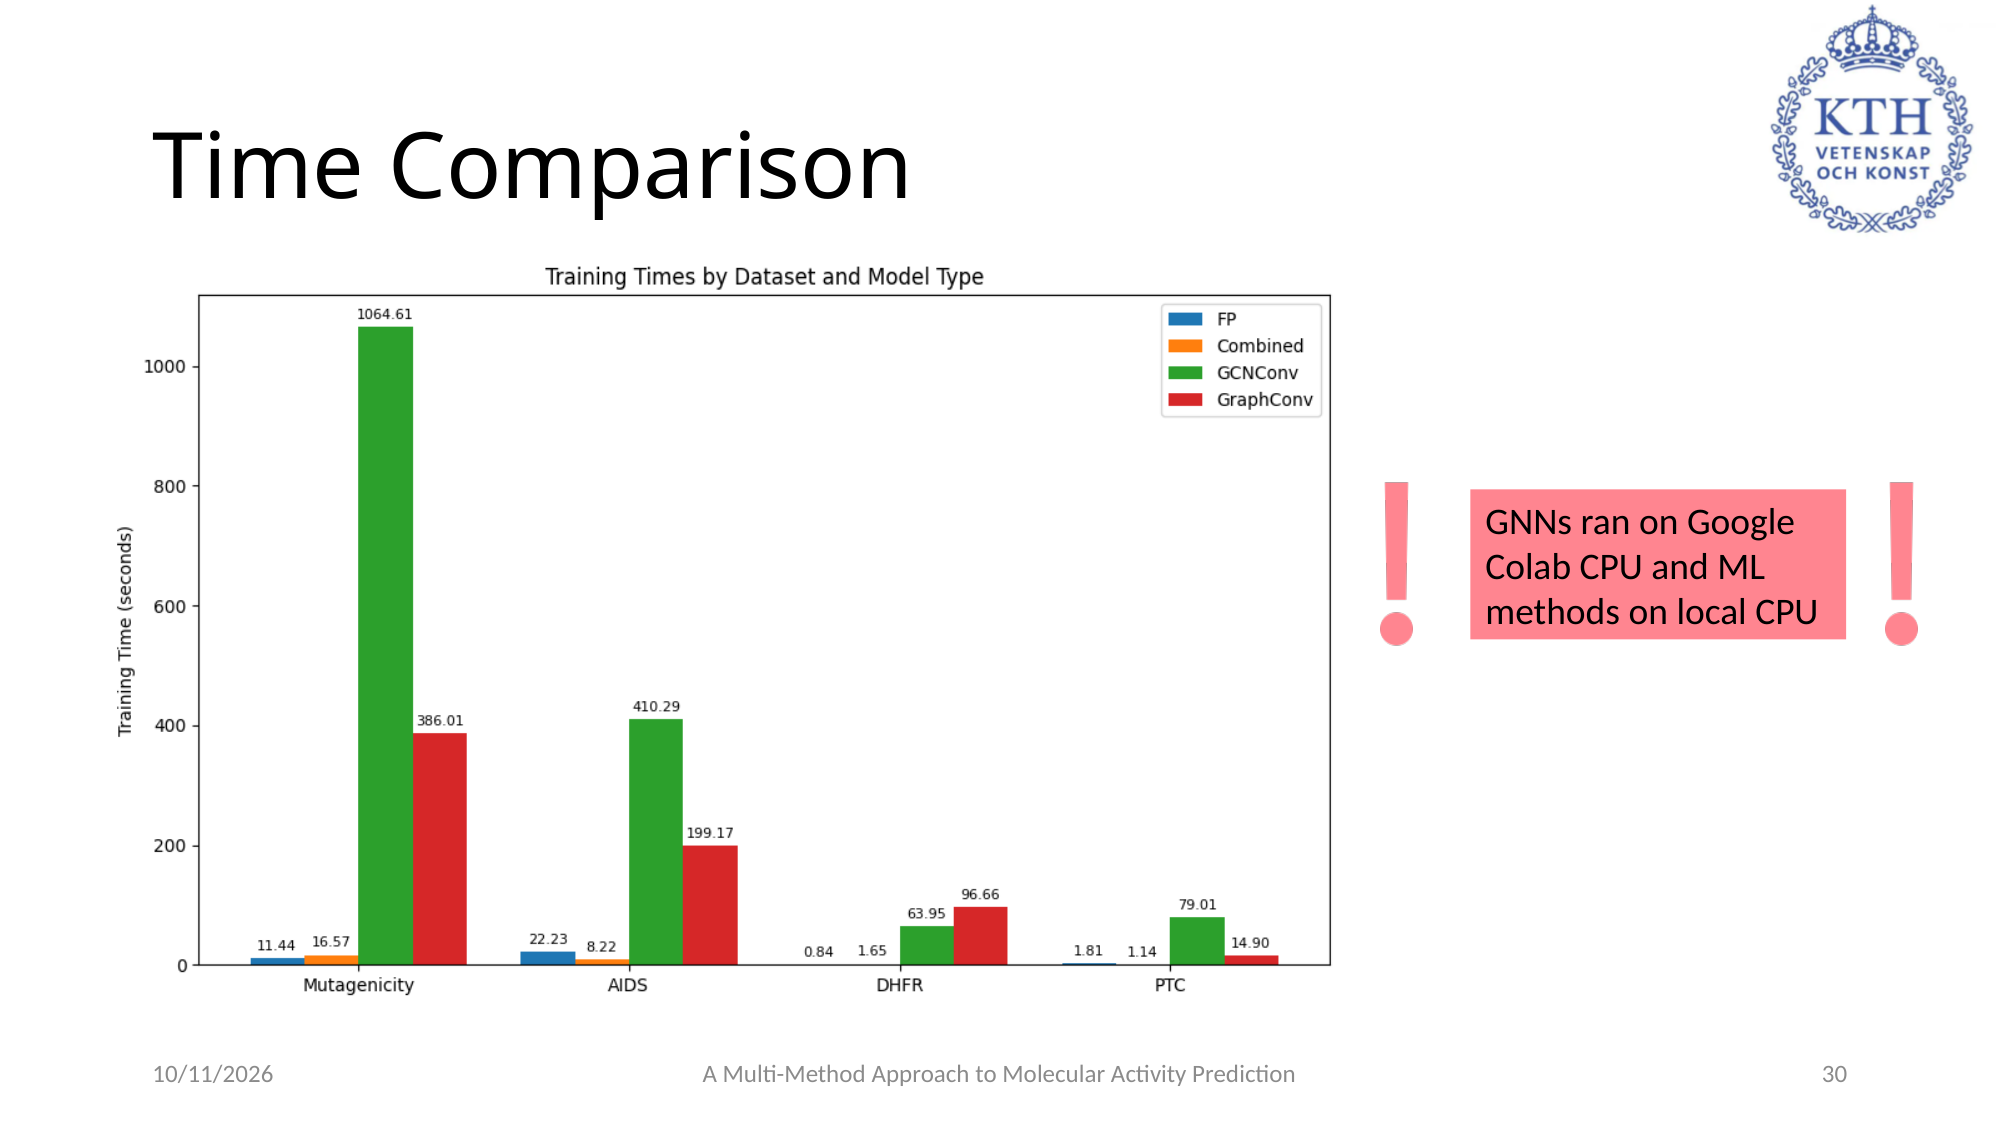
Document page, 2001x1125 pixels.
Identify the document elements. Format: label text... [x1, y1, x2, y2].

title Time Comparison [137, 59, 1863, 278]
slide_number 30 [1412, 1042, 1863, 1103]
picture [1802, 466, 2000, 664]
picture [1734, 0, 2000, 255]
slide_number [137, 1042, 588, 1103]
text_box GNNs ran on Google Colab CPU and ML methods on local CPU [1495, 489, 1802, 640]
picture [106, 254, 1495, 1008]
footer A Multi-Method Approach to Molecular Activity Prediction [662, 1042, 1338, 1103]
